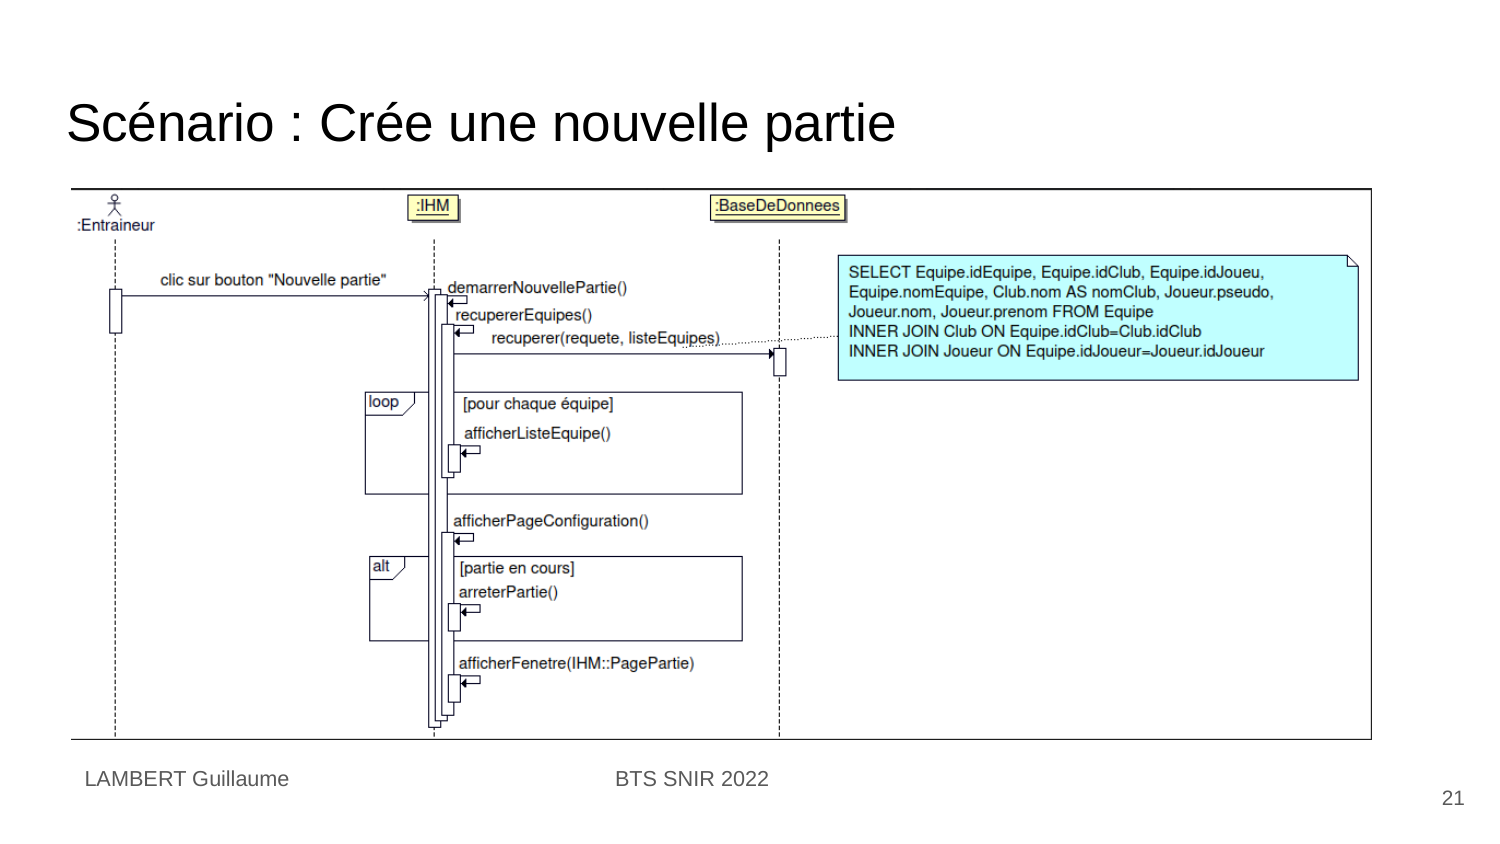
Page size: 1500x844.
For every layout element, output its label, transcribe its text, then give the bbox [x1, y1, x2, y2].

picture [70, 188, 1372, 740]
slide_number ‹#› [1389, 764, 1480, 830]
subtitle LAMBERT Guillaume [69, 754, 370, 820]
title Scénario : Crée une nouvelle partie [51, 72, 1449, 167]
subtitle BTS SNIR 2022 [600, 754, 900, 820]
